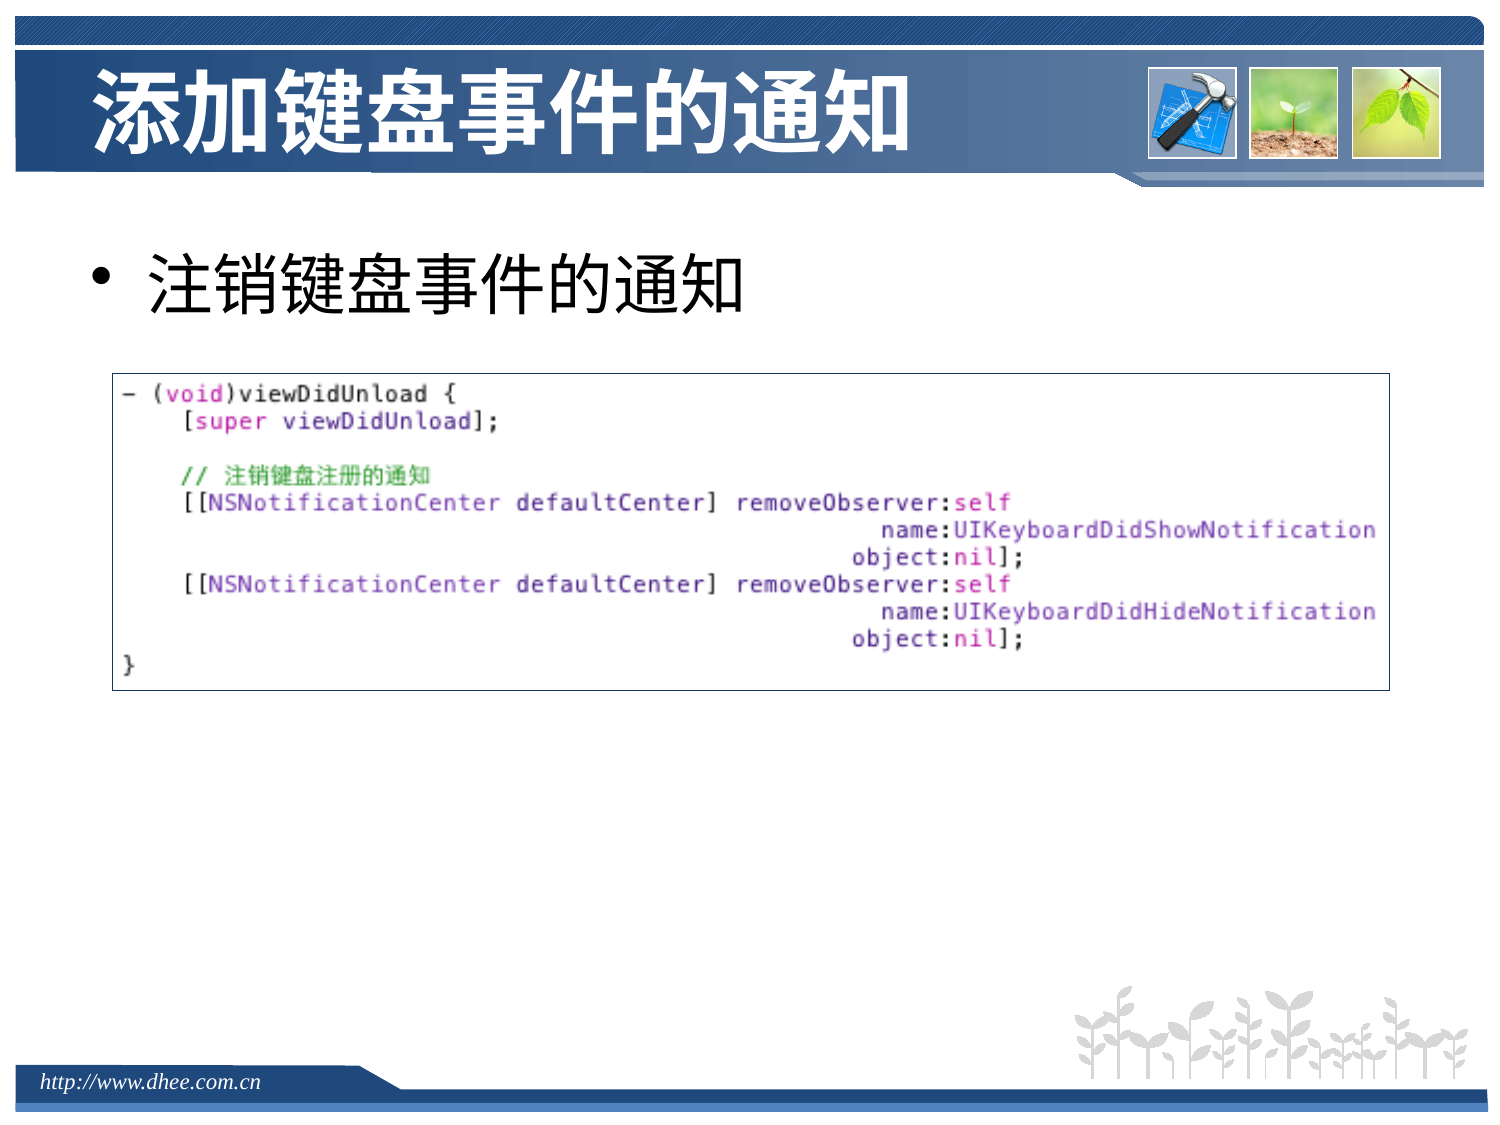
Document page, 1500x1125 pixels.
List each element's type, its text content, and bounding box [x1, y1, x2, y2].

list 注销键盘事件的通知 [75, 235, 1425, 1013]
picture [1353, 69, 1439, 157]
picture [111, 373, 1390, 691]
picture [1150, 69, 1239, 158]
title 添加键盘事件的通知 [75, 39, 1138, 182]
picture [1251, 69, 1337, 157]
